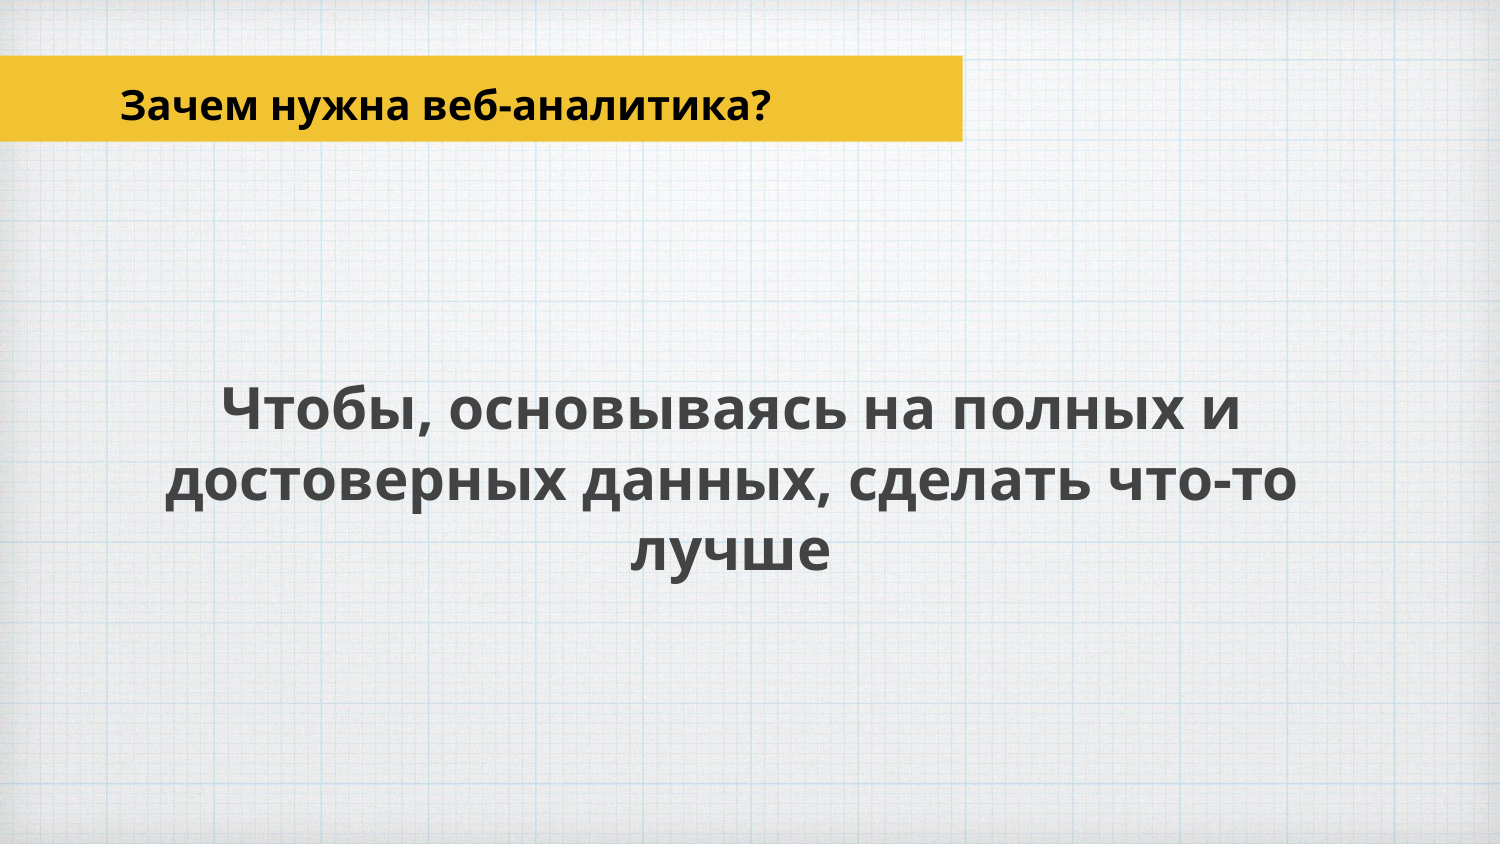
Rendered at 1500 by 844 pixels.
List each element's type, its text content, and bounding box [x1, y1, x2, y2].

text_box [0, 55, 963, 142]
text_box Зачем нужна веб-аналитика? [104, 64, 963, 151]
text_box Чтобы, основываясь на полных и достоверных данных, сделать что-то лучше [132, 356, 1332, 675]
picture [0, 0, 1500, 844]
